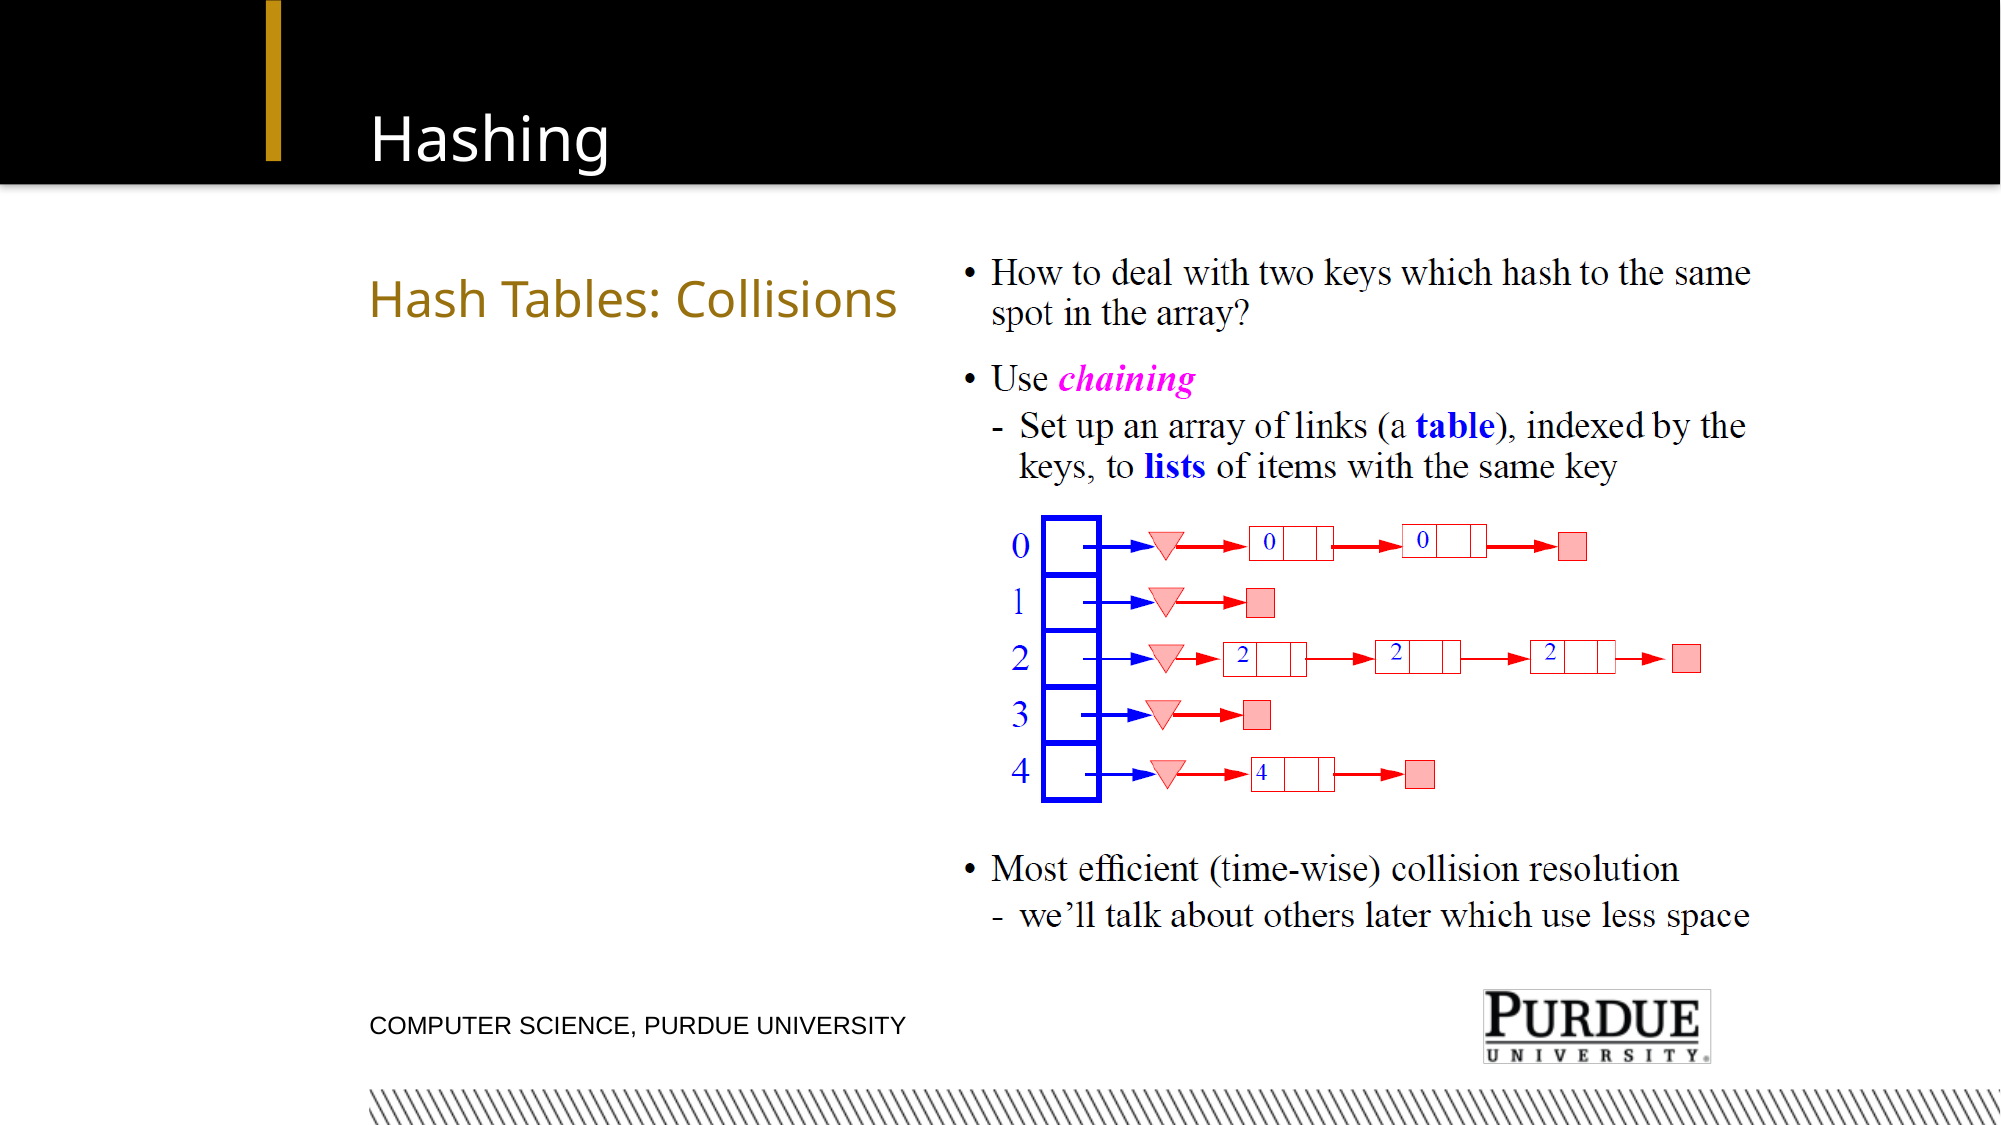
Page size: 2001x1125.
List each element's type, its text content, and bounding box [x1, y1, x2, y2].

list Hash Tables: Collisions [368, 267, 941, 337]
list Computer Science, Purdue University [369, 1009, 1375, 1047]
picture [946, 248, 1785, 952]
title Hashing [369, 98, 1704, 186]
